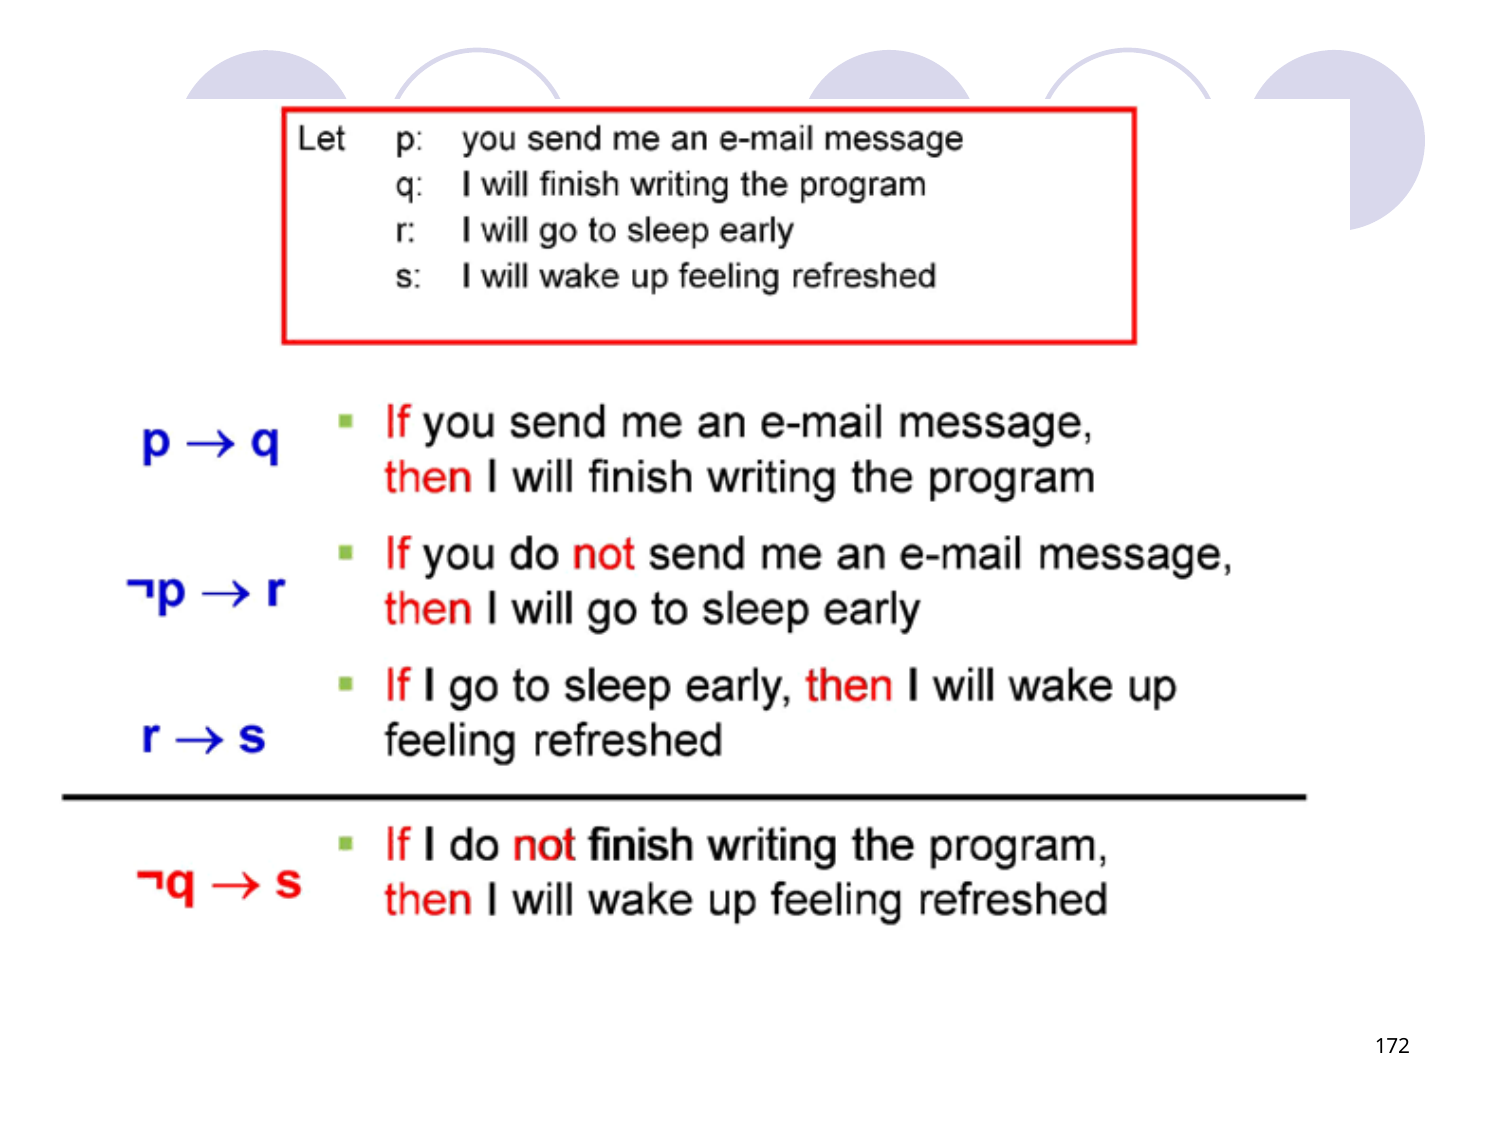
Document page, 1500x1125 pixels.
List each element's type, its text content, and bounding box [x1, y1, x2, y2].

slide_number 172 [1074, 1024, 1426, 1101]
picture [43, 99, 1351, 956]
